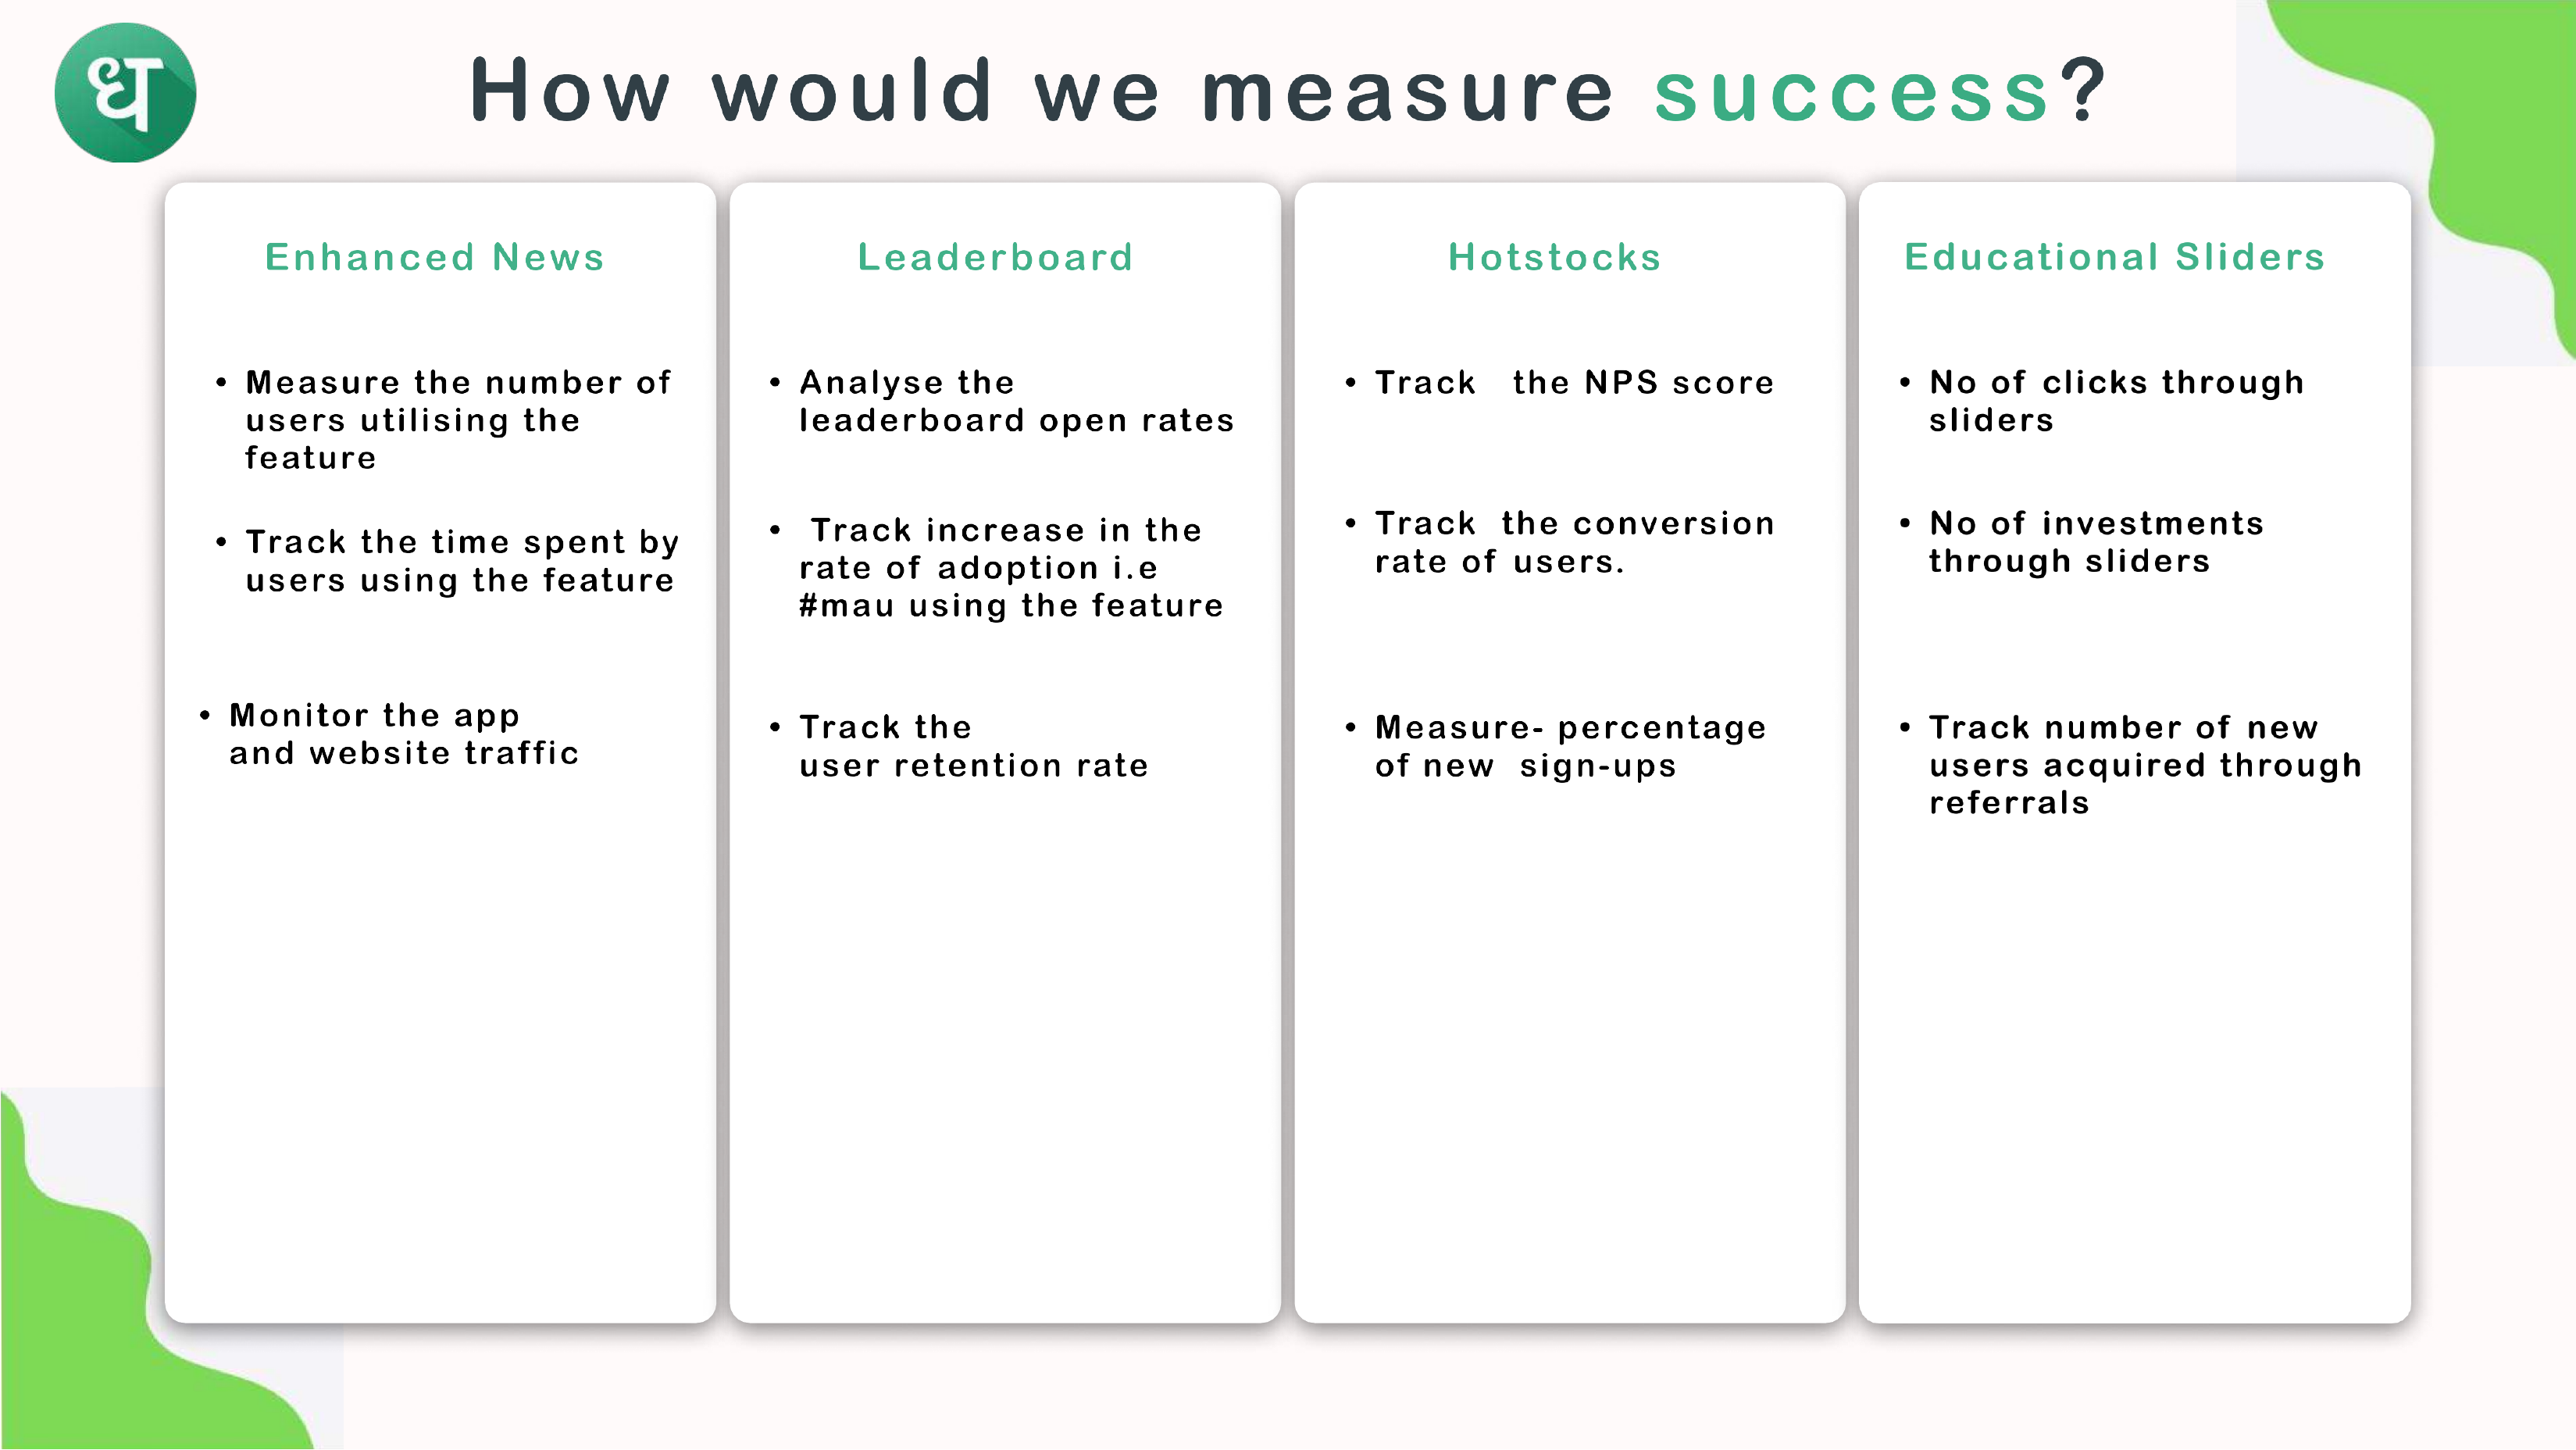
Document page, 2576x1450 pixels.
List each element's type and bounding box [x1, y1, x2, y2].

picture [0, 1085, 344, 1449]
picture [55, 23, 216, 162]
text_box [137, 160, 2439, 1356]
picture [473, 56, 2103, 121]
picture [2236, 0, 2576, 366]
